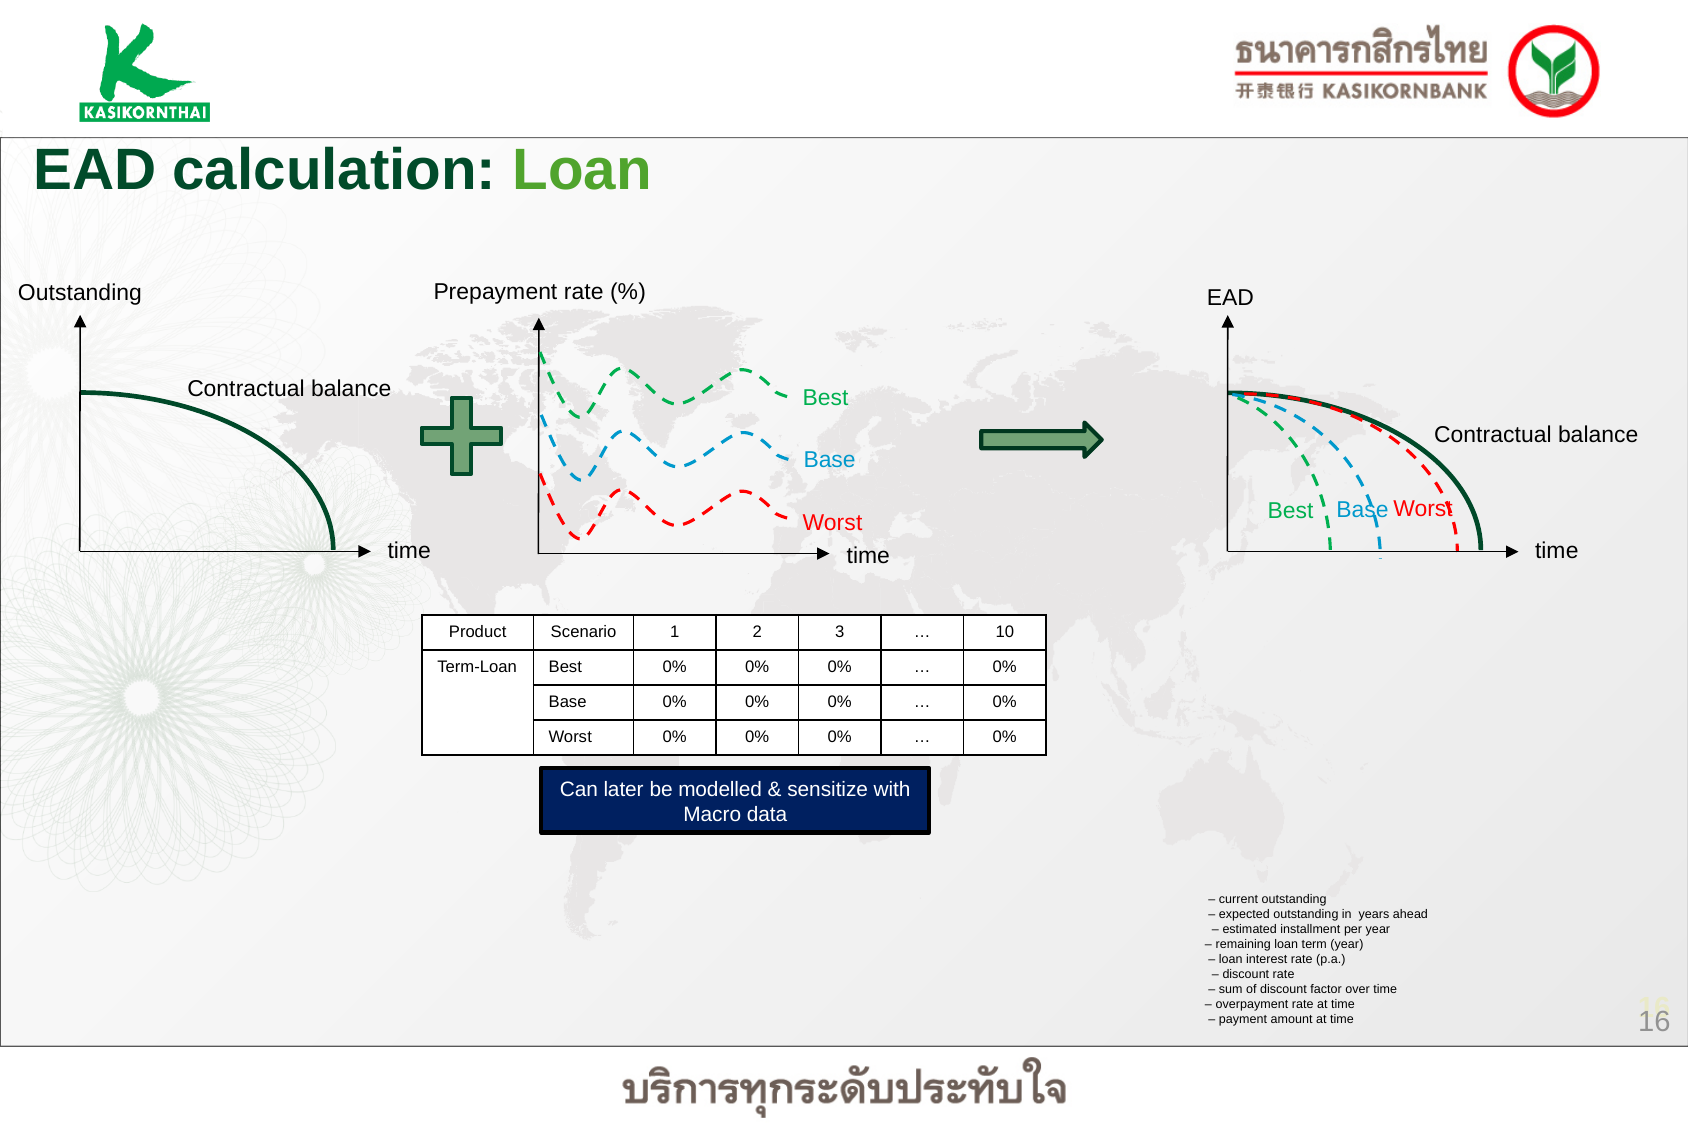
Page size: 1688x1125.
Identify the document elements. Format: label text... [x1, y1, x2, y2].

table_cell … [882, 651, 963, 684]
table_header 3 [799, 616, 880, 649]
table_cell 0% [799, 686, 880, 719]
table_cell 0% [634, 651, 715, 684]
table_cell Term-Loan [423, 651, 533, 754]
picture [0, 1049, 1688, 1125]
table_cell 0% [717, 686, 798, 719]
table_cell 0% [634, 721, 715, 754]
table_cell 0% [717, 651, 798, 684]
table_cell 0% [717, 721, 798, 754]
table_header Scenario [534, 616, 633, 649]
table_cell 0% [634, 686, 715, 719]
text_box time [337, 528, 482, 571]
text_box [85, 391, 335, 550]
table_header 10 [964, 616, 969, 649]
table_header 2 [717, 616, 798, 649]
picture [1233, 23, 1601, 120]
table_cell 0% [964, 686, 969, 719]
text_box [545, 474, 792, 541]
picture [79, 23, 210, 122]
table_header … [882, 616, 963, 649]
table_cell … [882, 686, 963, 719]
table_cell 0% [799, 651, 880, 684]
table_header 1 [634, 616, 715, 649]
text_box EAD calculation: Loan [18, 123, 1232, 209]
text_box [545, 352, 792, 419]
table_cell 0% [799, 721, 880, 754]
text_box Best [774, 375, 877, 418]
table_cell Base [534, 686, 633, 719]
text_box [545, 415, 793, 482]
text_box [420, 396, 503, 476]
table_cell … [882, 721, 963, 754]
text_box Base [778, 437, 881, 480]
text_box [974, 274, 1657, 726]
text_box Worst [781, 499, 884, 542]
table_cell Worst [534, 721, 633, 754]
table_cell 0% [964, 651, 969, 684]
text_box Outstanding [0, 269, 166, 312]
text_box Can later be modelled & sensitize with Macro data [539, 766, 931, 835]
text_box Prepayment rate (%) [408, 269, 672, 312]
text_box time [818, 532, 919, 575]
table_header Product [423, 616, 533, 649]
text_box Contractual balance [169, 365, 410, 408]
table_cell 0% [964, 721, 1045, 754]
table_cell Best [534, 651, 633, 684]
